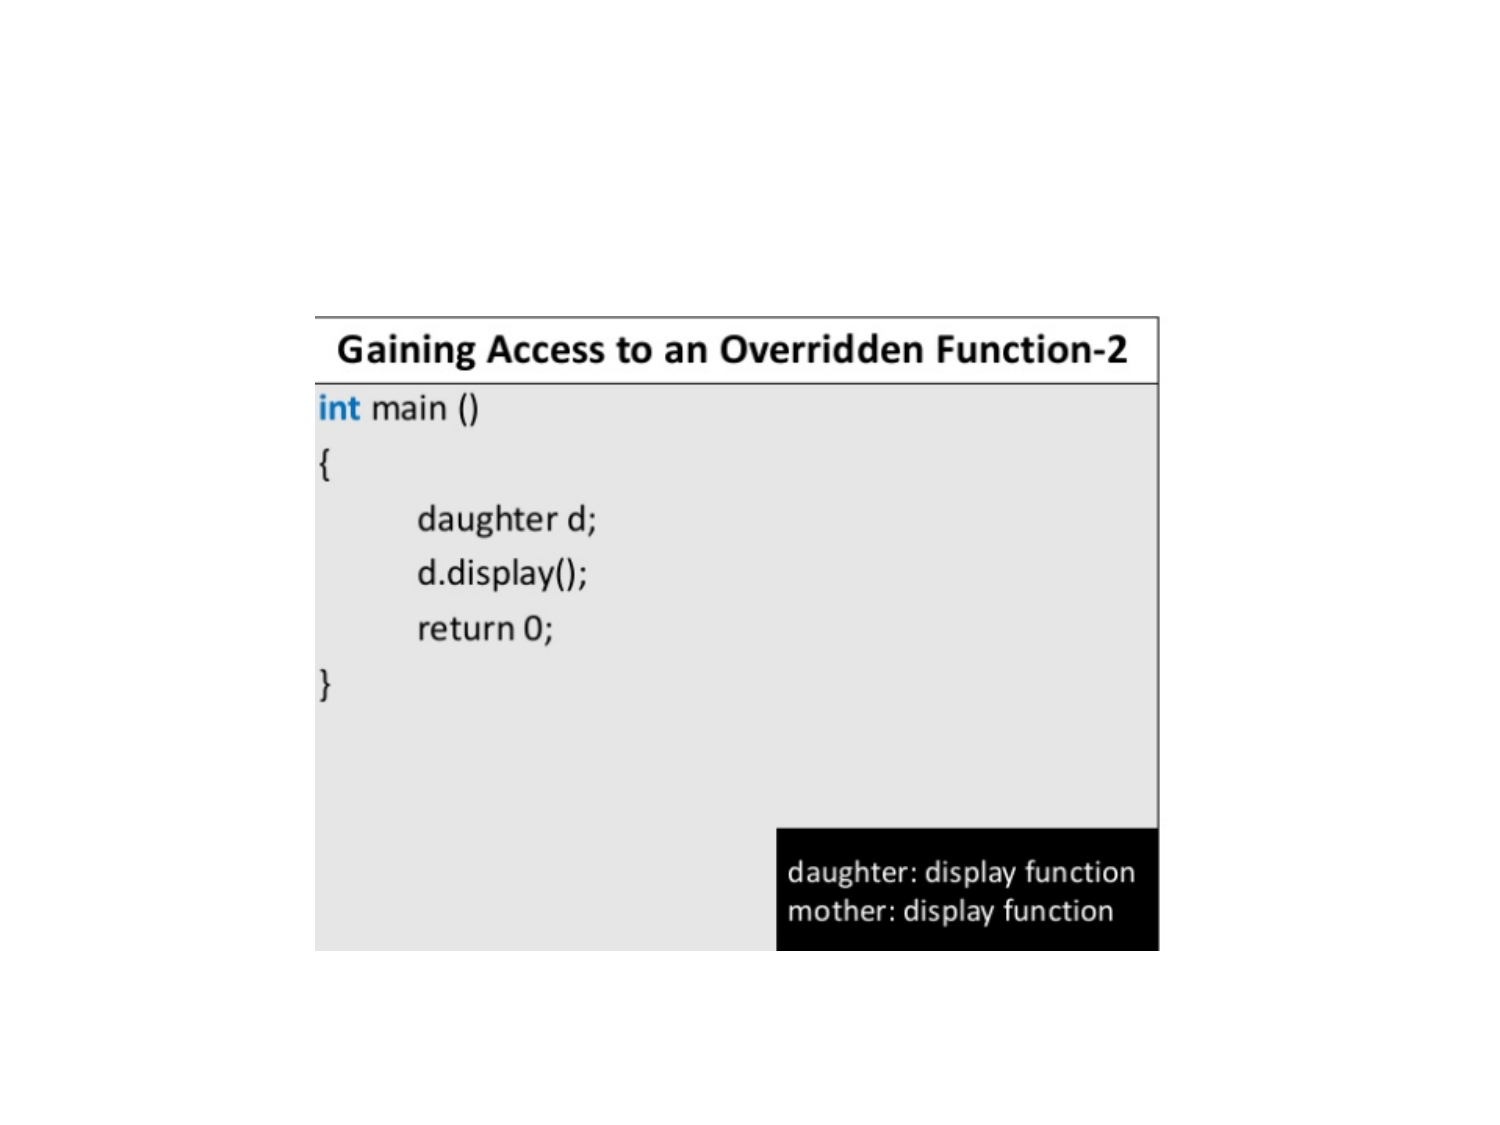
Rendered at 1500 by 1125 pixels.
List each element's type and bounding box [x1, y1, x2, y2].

list [315, 316, 1185, 952]
